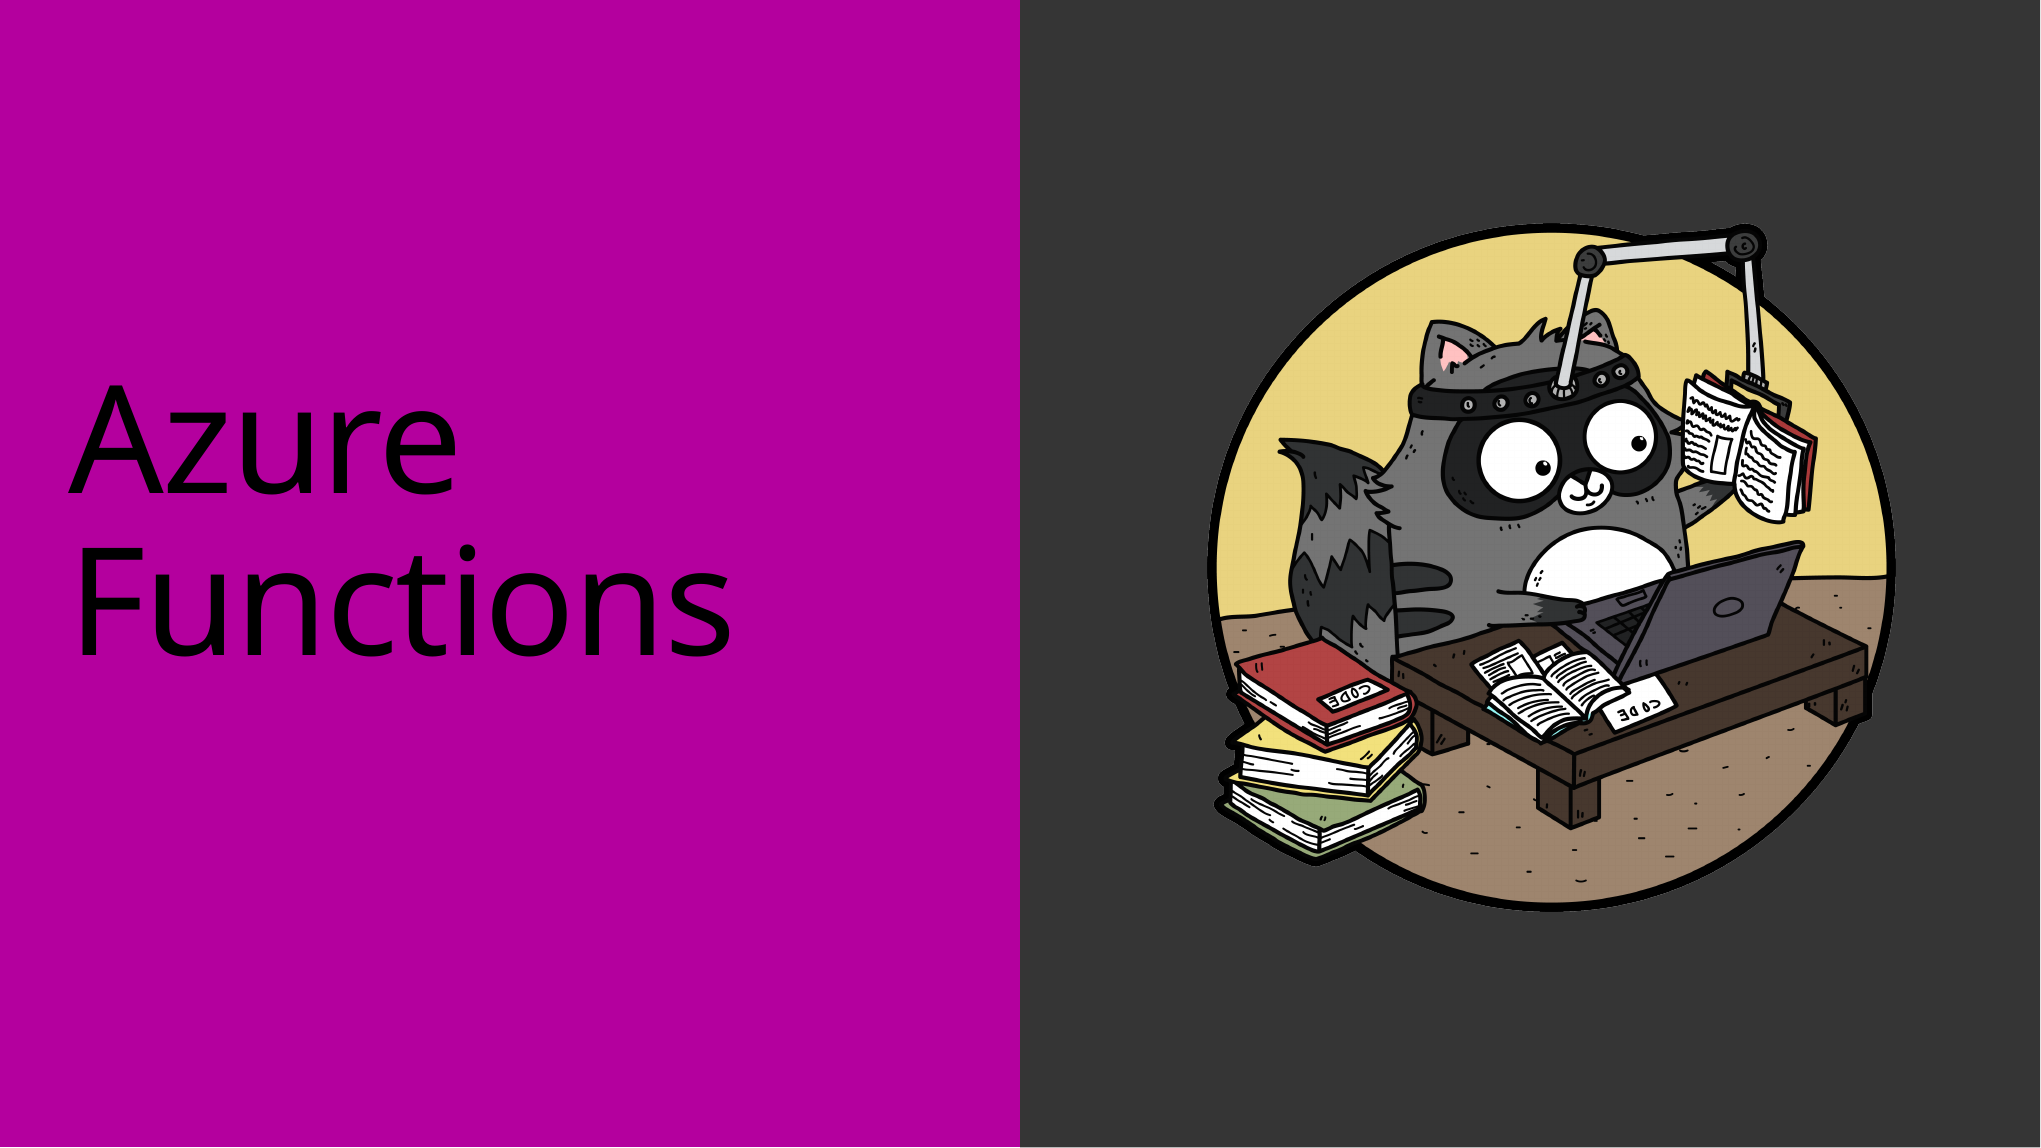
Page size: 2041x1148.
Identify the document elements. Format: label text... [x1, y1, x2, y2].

title Azure Functions [45, 348, 970, 543]
picture [1207, 223, 1896, 912]
